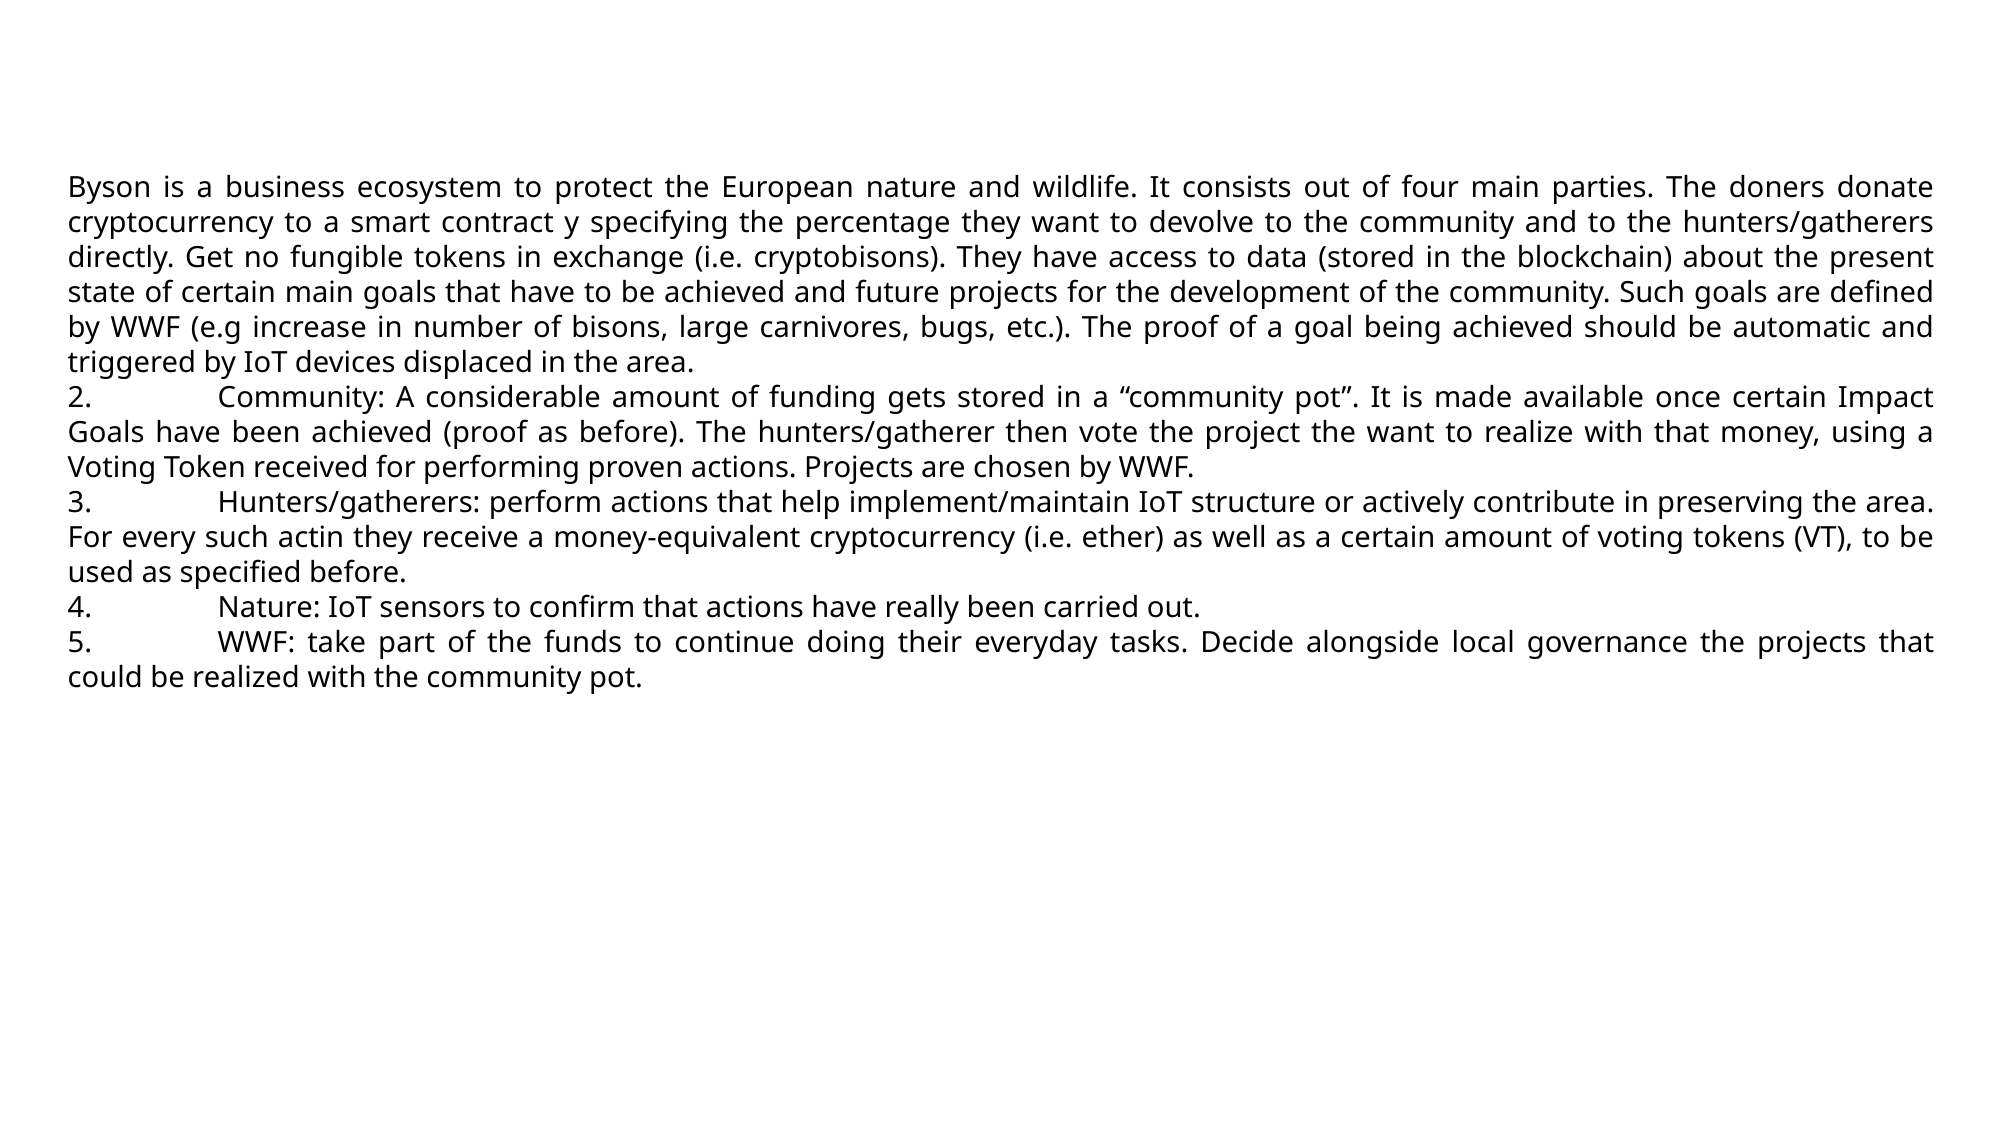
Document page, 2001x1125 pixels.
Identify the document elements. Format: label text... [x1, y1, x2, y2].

text_box Byson is a business ecosystem to protect the European nature and wildlife. It consists out of four main parties. The doners donate cryptocurrency to a smart contract y specifying the percentage they want to devolve to the community and to the hunters/gatherers directly. Get no fungible tokens in exchange (i.e. cryptobisons). They have access to data (stored in the blockchain) about the present state of certain main goals that have to be achieved and future projects for the development of the community. Such goals are defined by WWF (e.g increase in number of bisons, large carnivores, bugs, etc.). The proof of a goal being achieved should be automatic and triggered by IoT devices displaced in the area. 2. Community: A considerable amount of funding gets stored in a “community pot”. It is made available once certain Impact Goals have been achieved (proof as before). The hunters/gatherer then vote the project the want to realize with that money, using a Voting Token received for performing proven actions. Projects are chosen by WWF. 3. Hunters/gatherers: perform actions that help implement/maintain IoT structure or actively contribute in preserving the area. For every such actin they receive a money-equivalent cryptocurrency (i.e. ether) as well as a certain amount of voting tokens (VT), to be used as specified before. 4. Nature: IoT sensors to confirm that actions have really been carried out. 5. WWF: take part of the funds to continue doing their everyday tasks. Decide alongside local governance the projects that could be realized with the community pot. [52, 161, 1951, 352]
